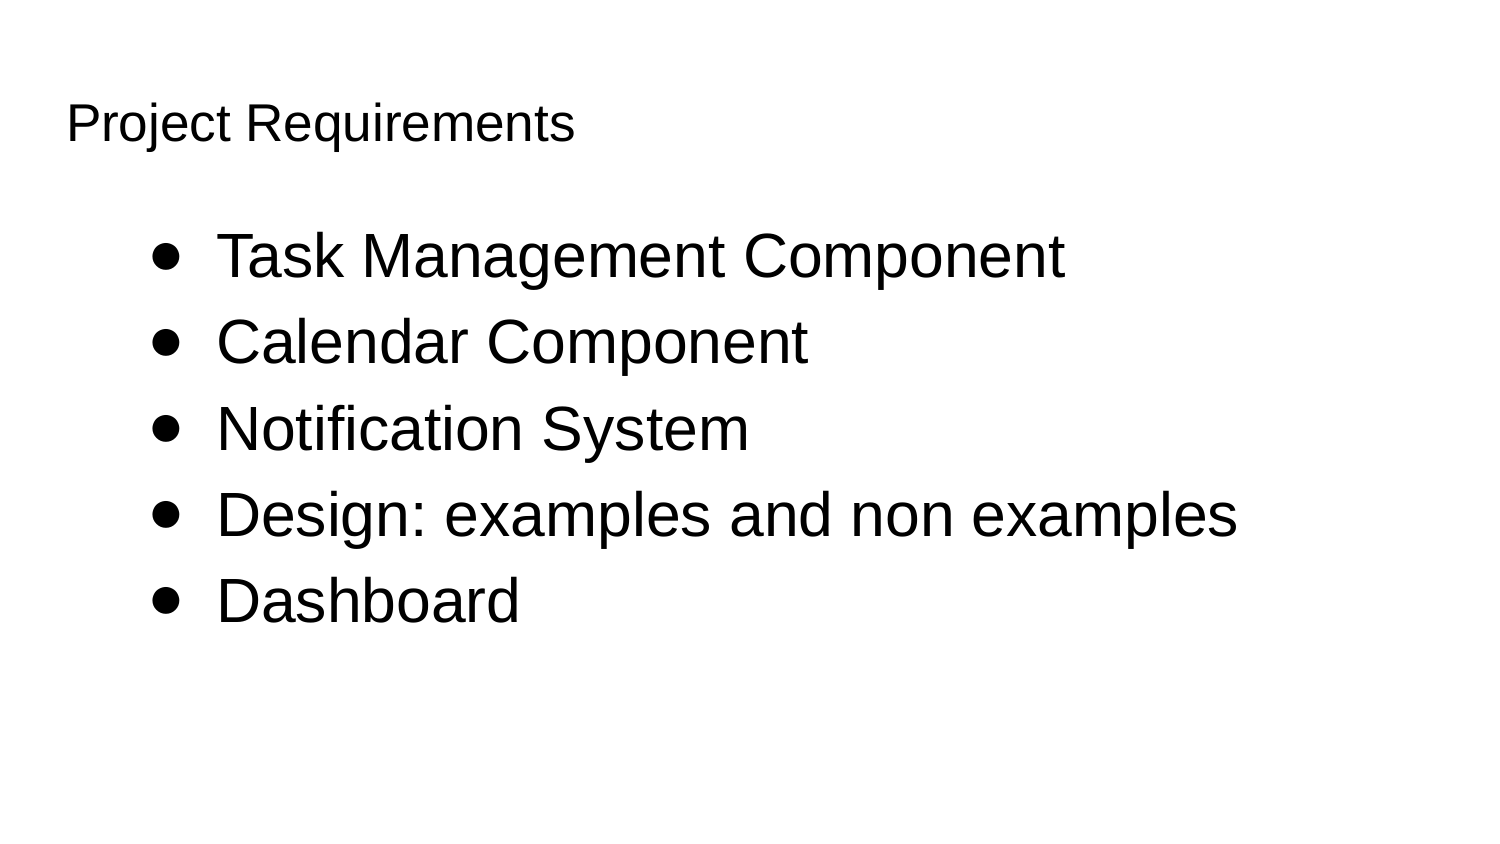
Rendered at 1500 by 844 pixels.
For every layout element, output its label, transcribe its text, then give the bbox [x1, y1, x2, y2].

list Task Management Component Calendar Component Notification System Design: examples and non examples Dashboard [51, 189, 1449, 750]
title Project Requirements [51, 72, 1449, 167]
